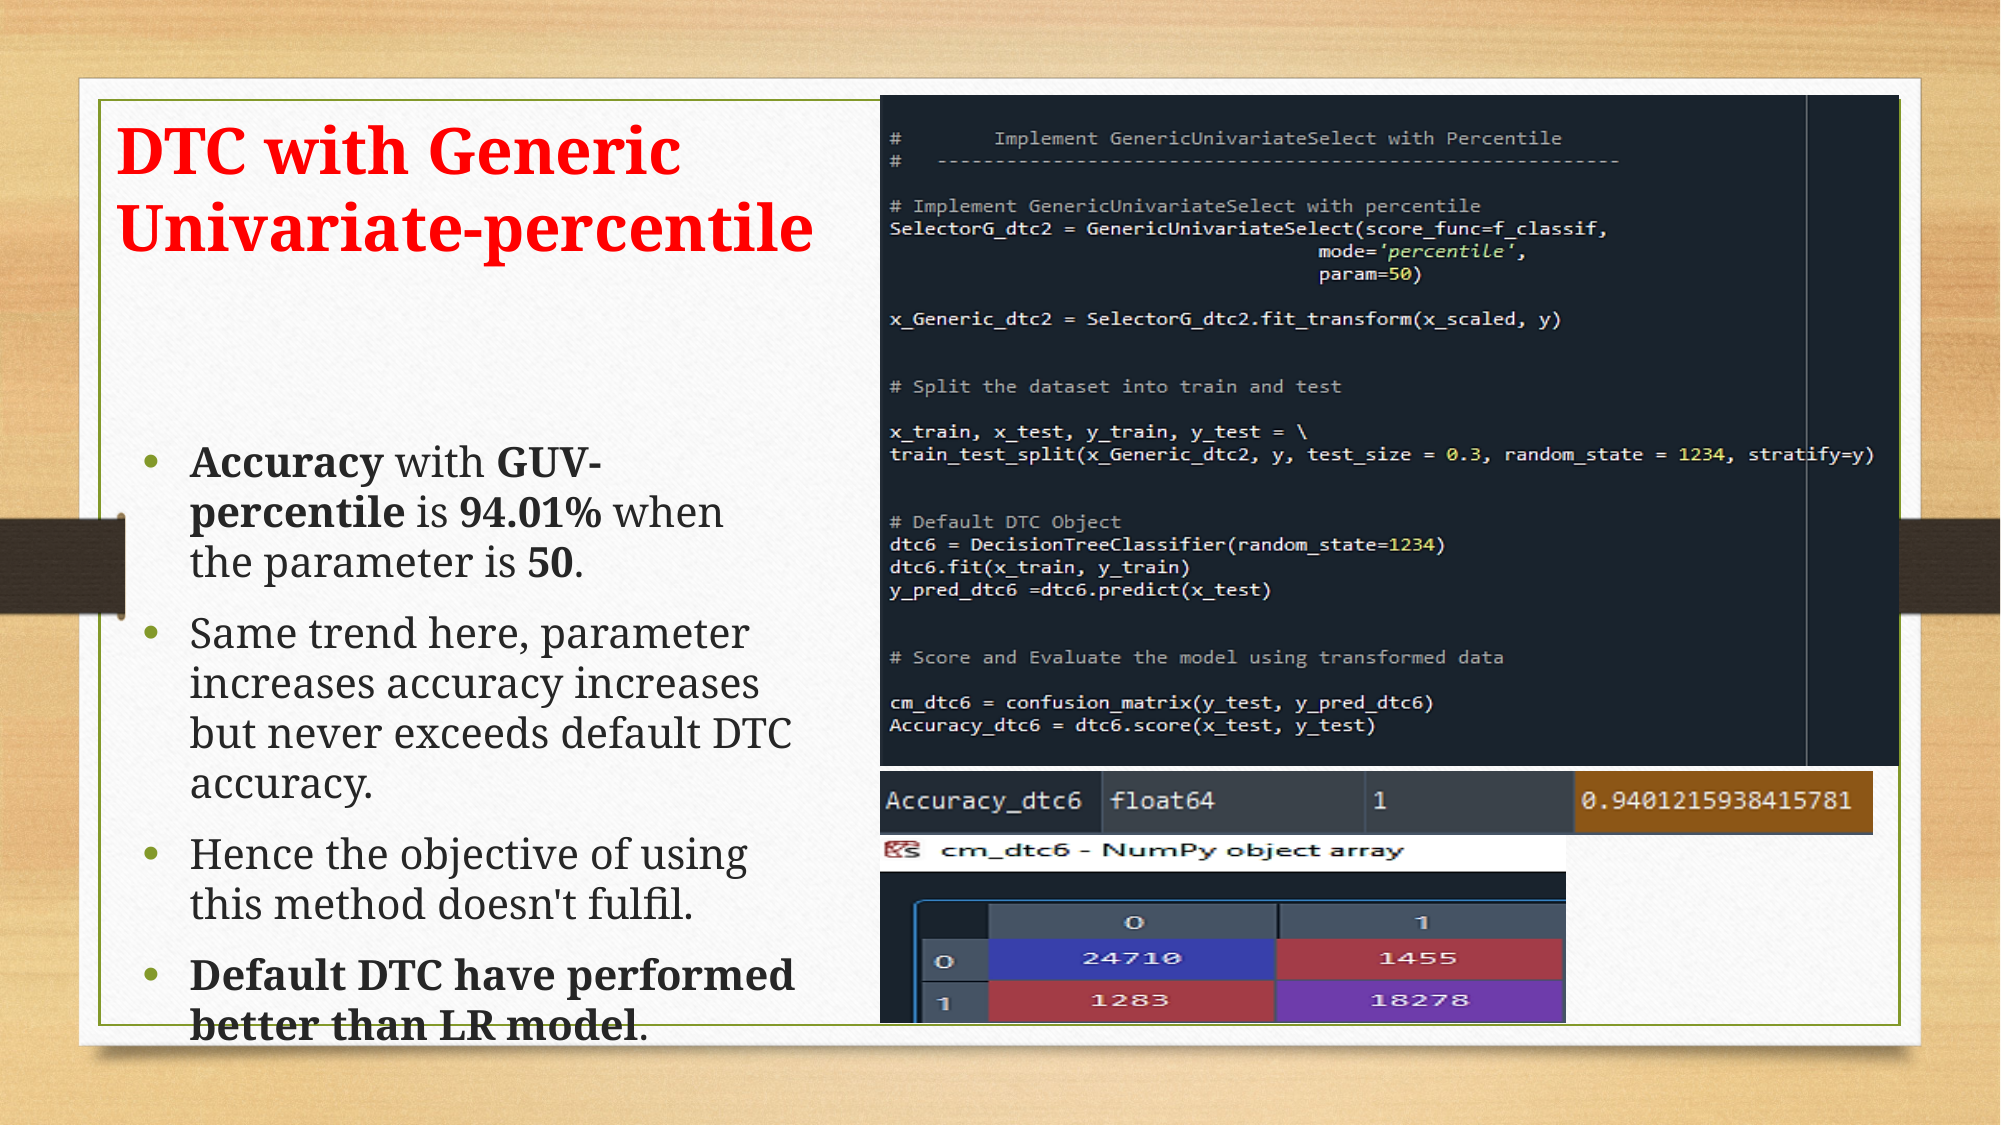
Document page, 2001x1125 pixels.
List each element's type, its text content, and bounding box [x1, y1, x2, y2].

picture [0, 0, 2001, 1125]
list Accuracy with GUV-percentile is 94.01% when the parameter is 50. Same trend here, parameter increases accuracy increases but never exceeds default DTC accuracy. Hence the objective of using this method doesn't fulfil. Default DTC have performed better than LR model. [127, 428, 814, 1023]
title DTC with Generic Univariate-percentile [101, 102, 833, 328]
